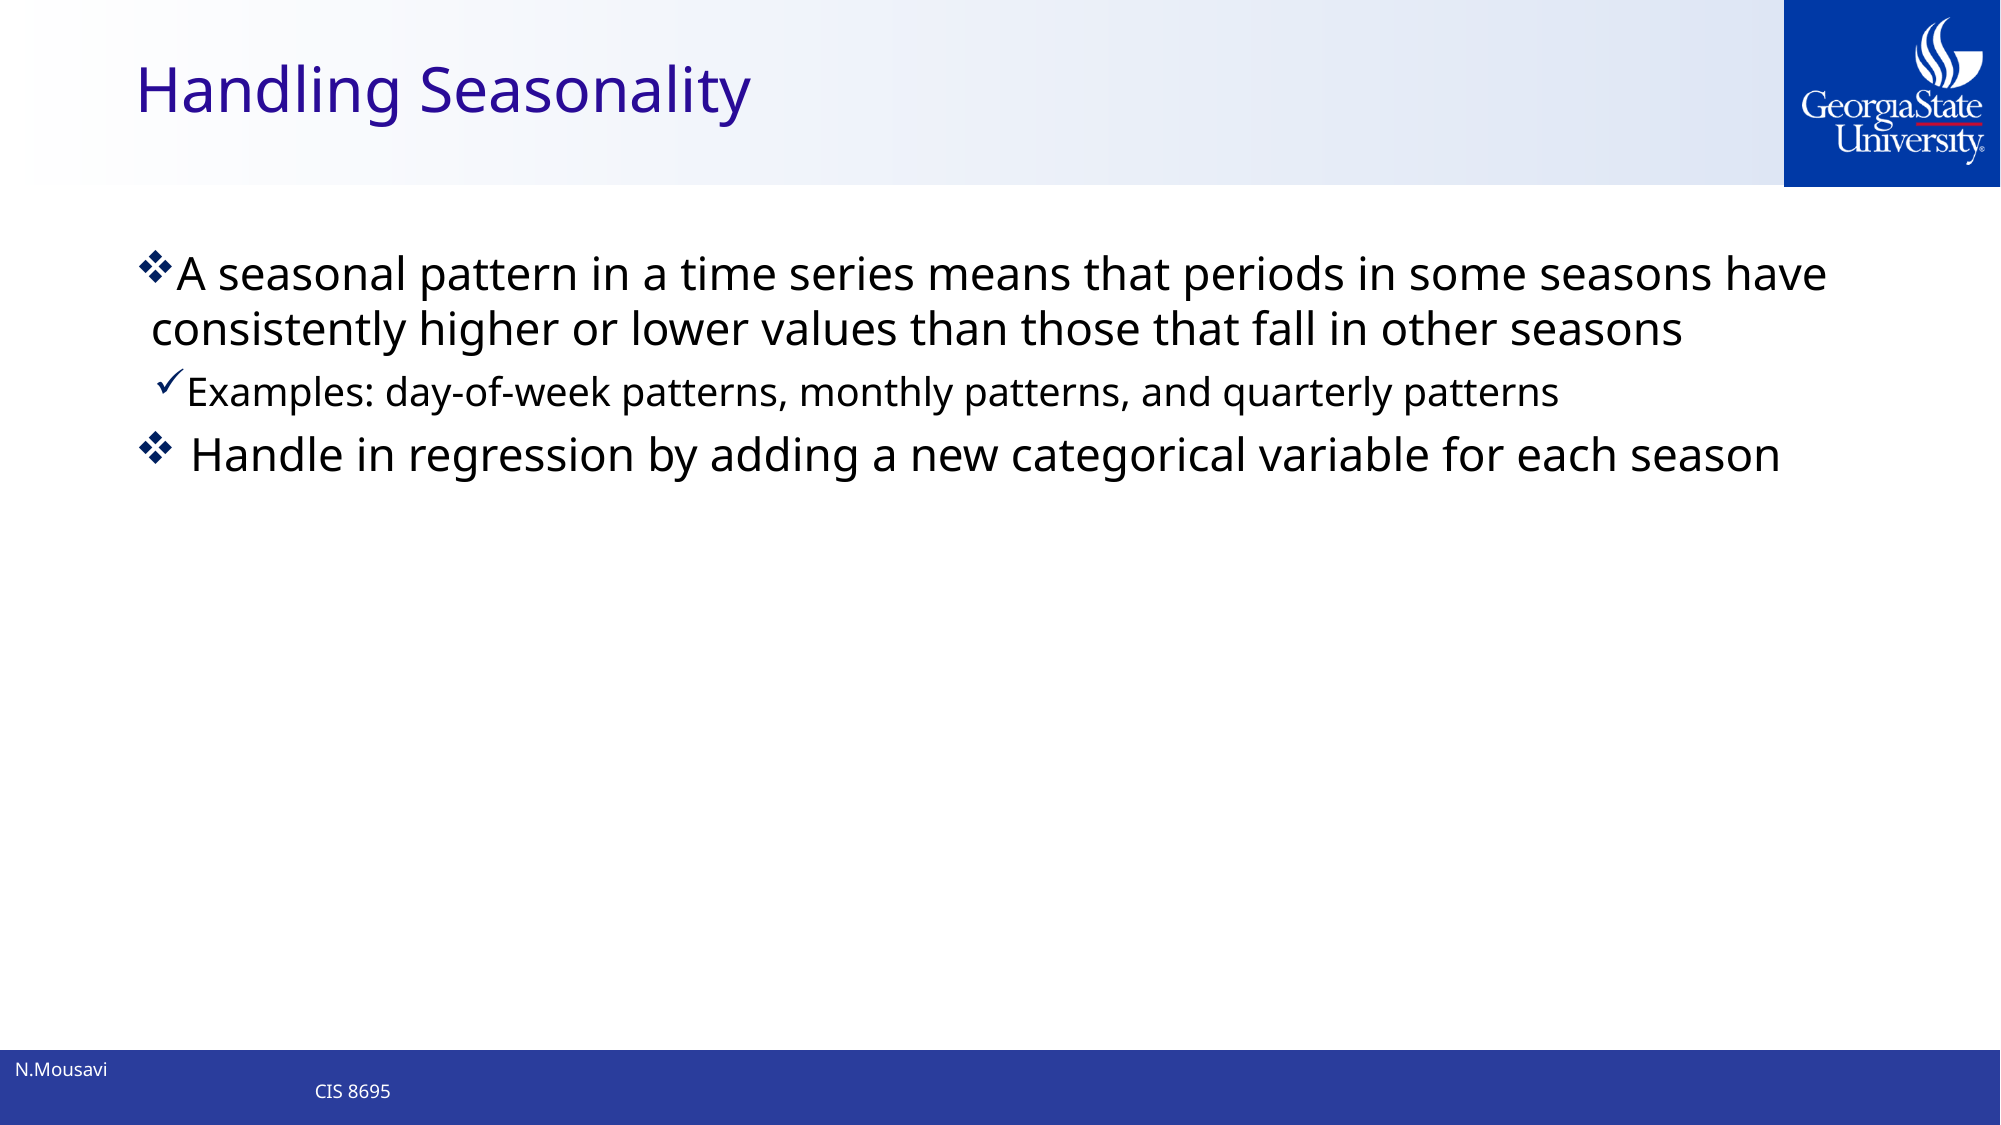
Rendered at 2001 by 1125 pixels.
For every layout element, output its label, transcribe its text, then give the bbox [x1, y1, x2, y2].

list A seasonal pattern in a time series means that periods in some seasons have consistently higher or lower values than those that fall in other seasons Examples: day-of-week patterns, monthly patterns, and quarterly patterns Handle in regression by adding a new categorical variable for each season [120, 237, 1845, 952]
text_box [691, 409, 722, 470]
title Handling Seasonality [120, 0, 2000, 185]
picture [1784, 0, 2001, 187]
